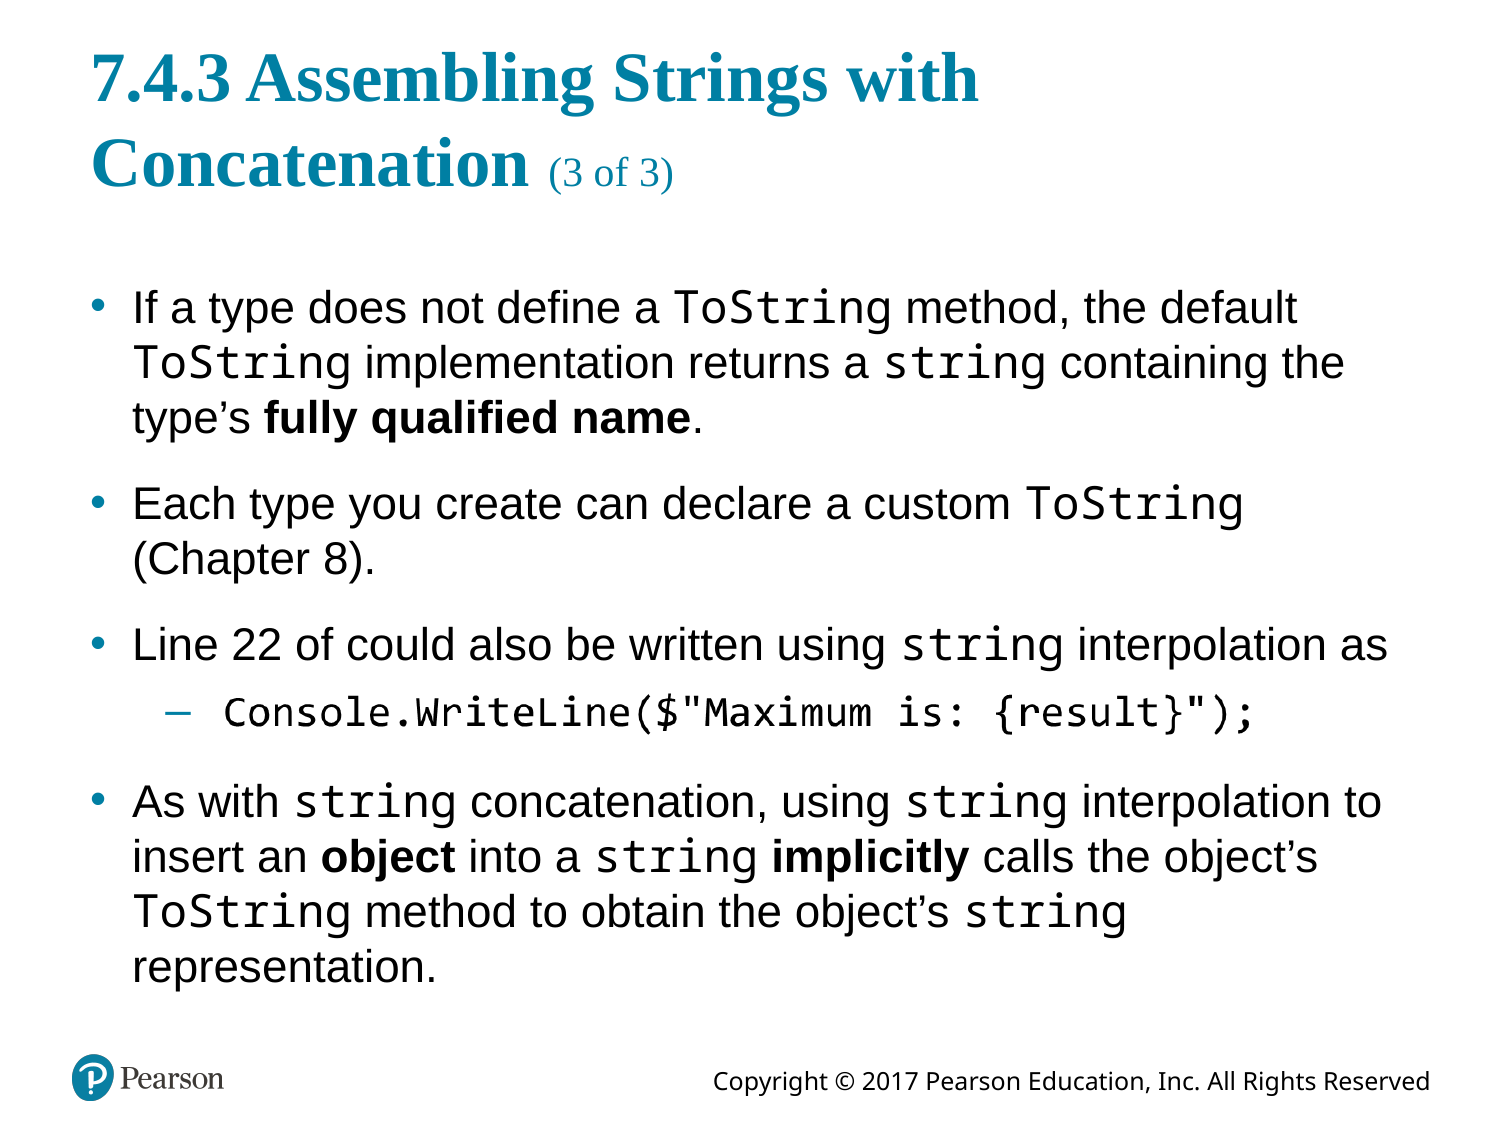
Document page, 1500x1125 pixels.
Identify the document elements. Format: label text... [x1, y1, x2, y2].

picture [216, 671, 1283, 745]
list If a type does not define a ToString method, the default ToString implementation returns a string containing the type’s fully qualified name. Each type you create can declare a custom ToString (Chapter 8). Line 22 of could also be written using string interpolation as [75, 262, 1425, 674]
picture [72, 1087, 83, 1101]
picture [72, 1054, 88, 1070]
picture [80, 1063, 106, 1088]
picture [98, 1054, 224, 1101]
list As with string concatenation, using string interpolation to insert an object into a string implicitly calls the object’s ToString method to obtain the object’s string representation. [75, 756, 1425, 1004]
title 7.4.3 Assembling Strings with Concatenation (3 of 3) [75, 35, 1425, 216]
